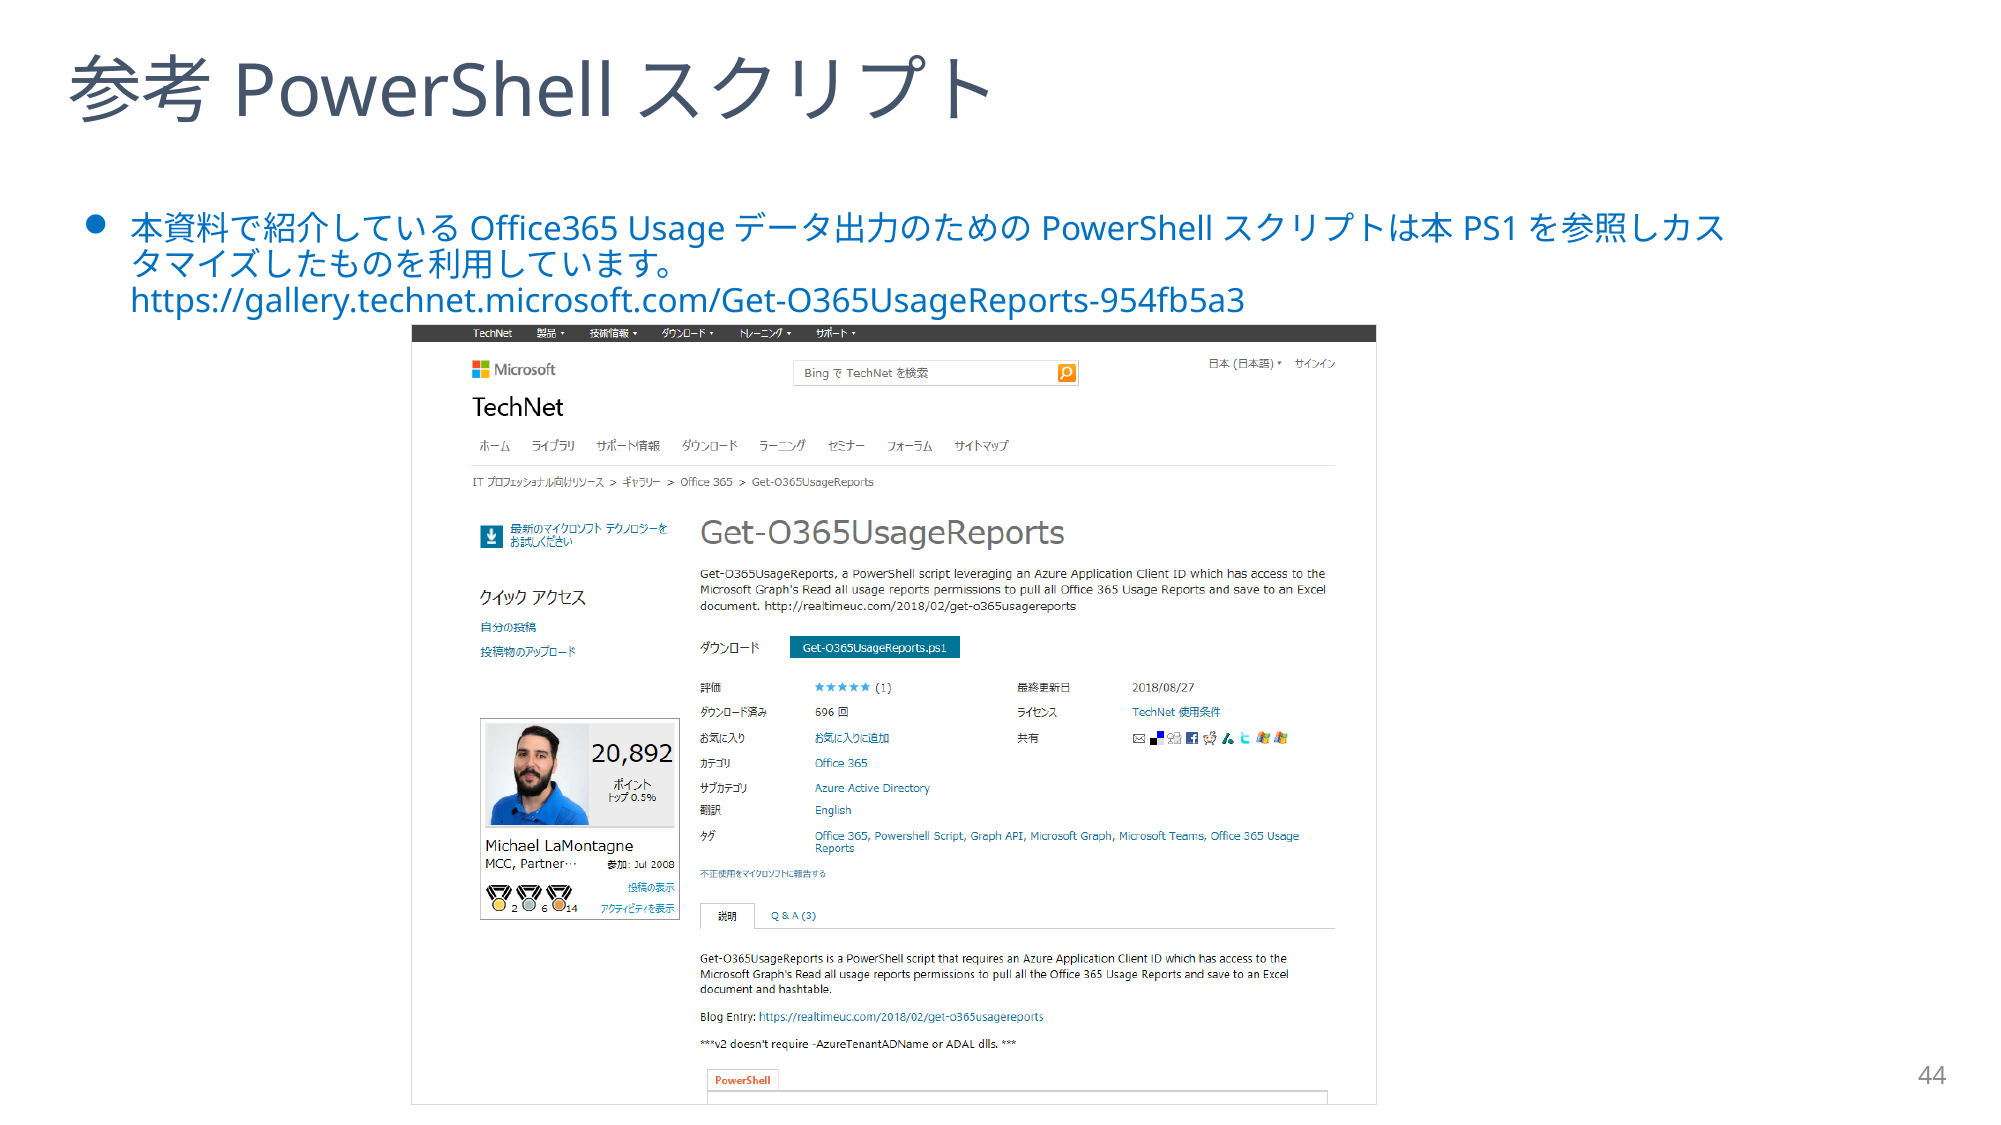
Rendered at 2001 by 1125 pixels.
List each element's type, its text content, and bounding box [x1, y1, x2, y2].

picture [411, 324, 1377, 1105]
text_box 参考PowerShellスクリプト [38, 29, 1510, 157]
text_box 本資料で紹介しているOffice365 Usageデータ出力のためのPowerShellスクリプトは本PS1を参照しカスタマイズしたものを利用しています。 https://gallery.technet.microsoft.com/Get-O365UsageReports-954fb5a3 [53, 188, 1785, 344]
text_box 44 [1875, 1052, 1962, 1113]
